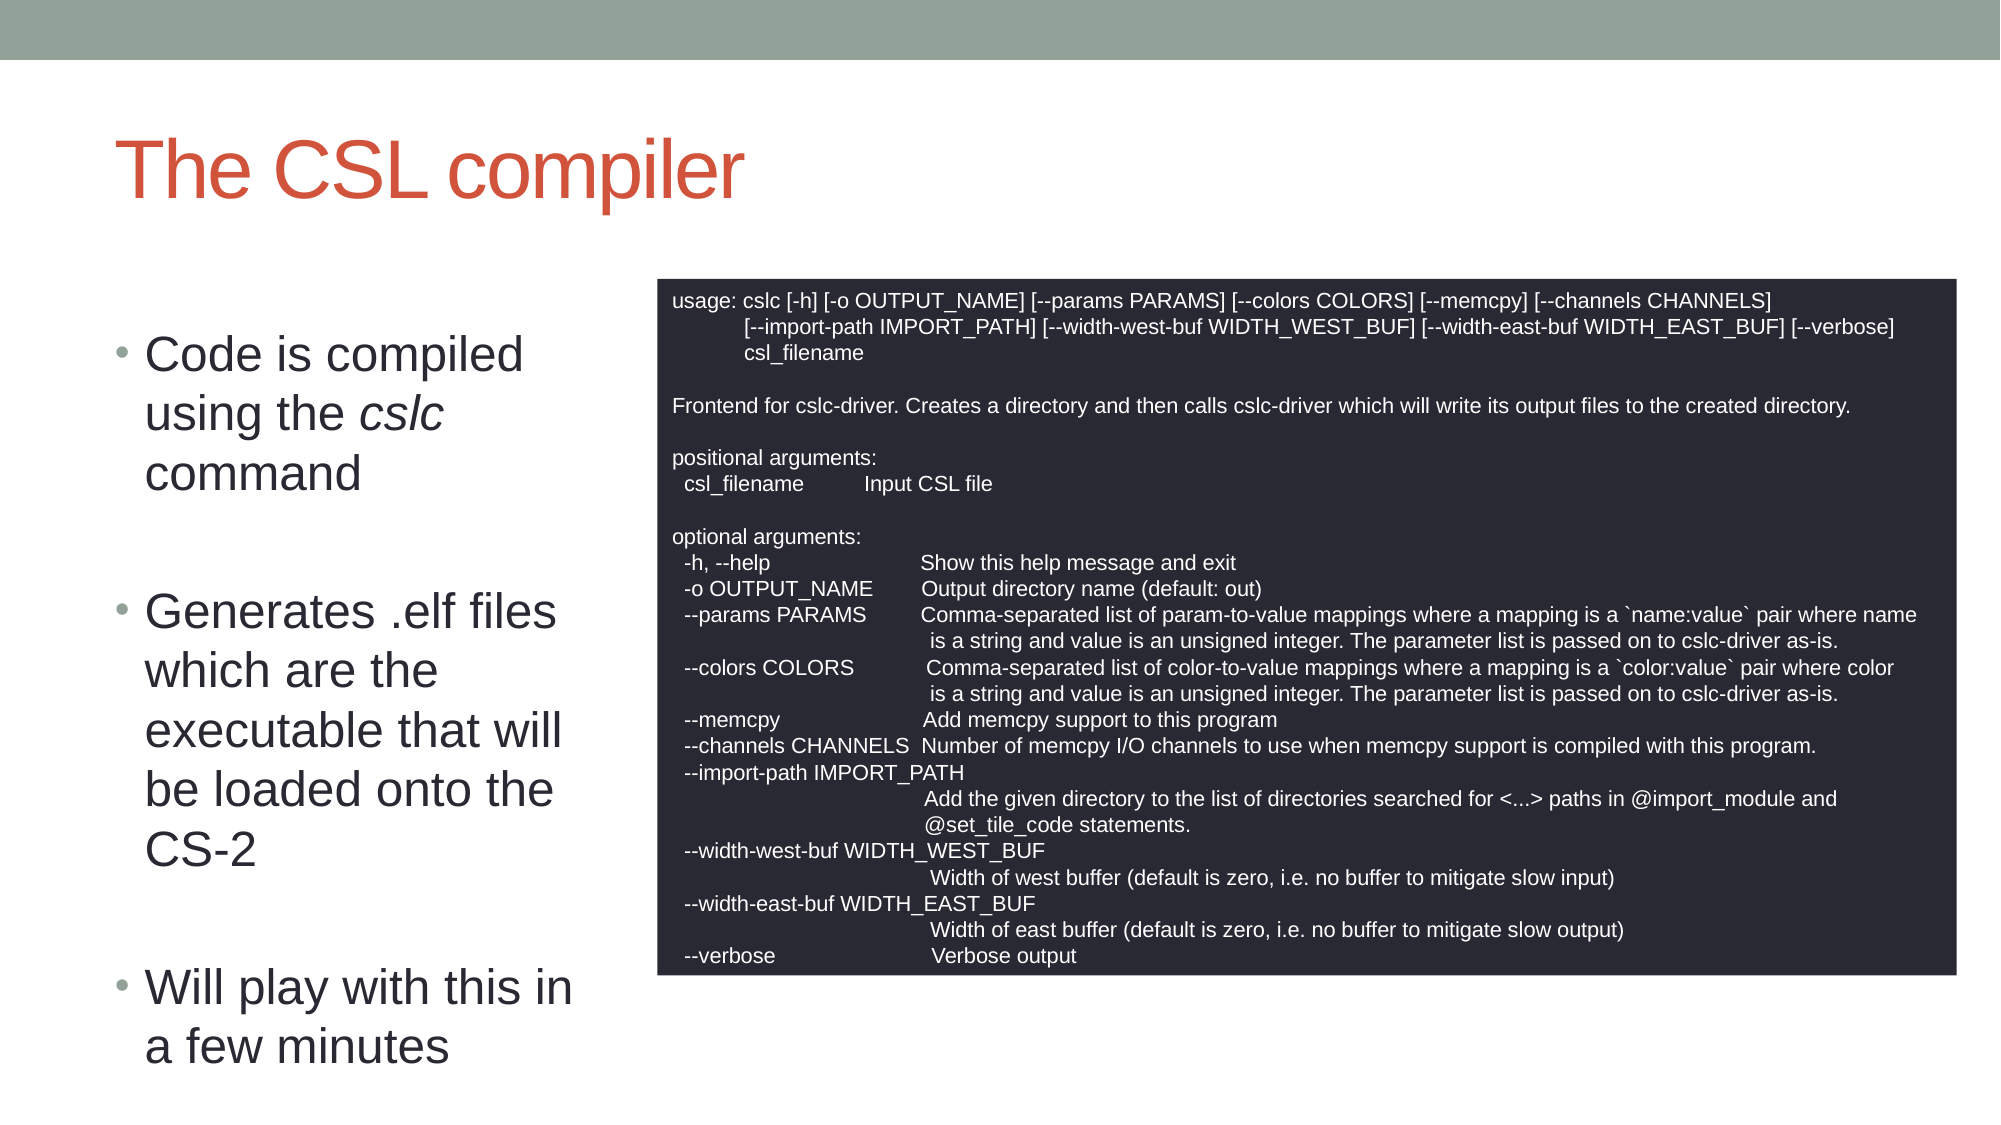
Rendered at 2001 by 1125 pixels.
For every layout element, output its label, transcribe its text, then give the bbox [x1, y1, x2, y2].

text_box usage: cslc [-h] [-o OUTPUT_NAME] [--params PARAMS] [--colors COLORS] [--memcpy] [--channels CHANNELS] [--import-path IMPORT_PATH] [--width-west-buf WIDTH_WEST_BUF] [--width-east-buf WIDTH_EAST_BUF] [--verbose] csl_filename Frontend for cslc-driver. Creates a directory and then calls cslc-driver which will write its output files to the created directory. positional arguments: csl_filename Input CSL file optional arguments: -h, --help Show this help message and exit -o OUTPUT_NAME Output directory name (default: out) --params PARAMS Comma-separated list of param-to-value mappings where a mapping is a `name:value` pair where name is a string and value is an unsigned integer. The parameter list is passed on to cslc-driver as-is. --colors COLORS Comma-separated list of color-to-value mappings where a mapping is a `color:value` pair where color is a string and value is an unsigned integer. The parameter list is passed on to cslc-driver as-is. --memcpy Add memcpy support to this program --channels CHANNELS Number of memcpy I/O channels to use when memcpy support is compiled with this program. --import-path IMPORT_PATH Add the given directory to the list of directories searched for <...> paths in @import_module and @set_tile_code statements. --width-west-buf WIDTH_WEST_BUF Width of west buffer (default is zero, i.e. no buffer to mitigate slow input) --width-east-buf WIDTH_EAST_BUF Width of east buffer (default is zero, i.e. no buffer to mitigate slow output) --verbose Verbose output [657, 278, 1957, 976]
list Code is compiled using the cslc command Generates .elf files which are the executable that will be loaded onto the CS-2 Will play with this in a few minutes [99, 314, 599, 1088]
title The CSL compiler [99, 87, 1900, 244]
